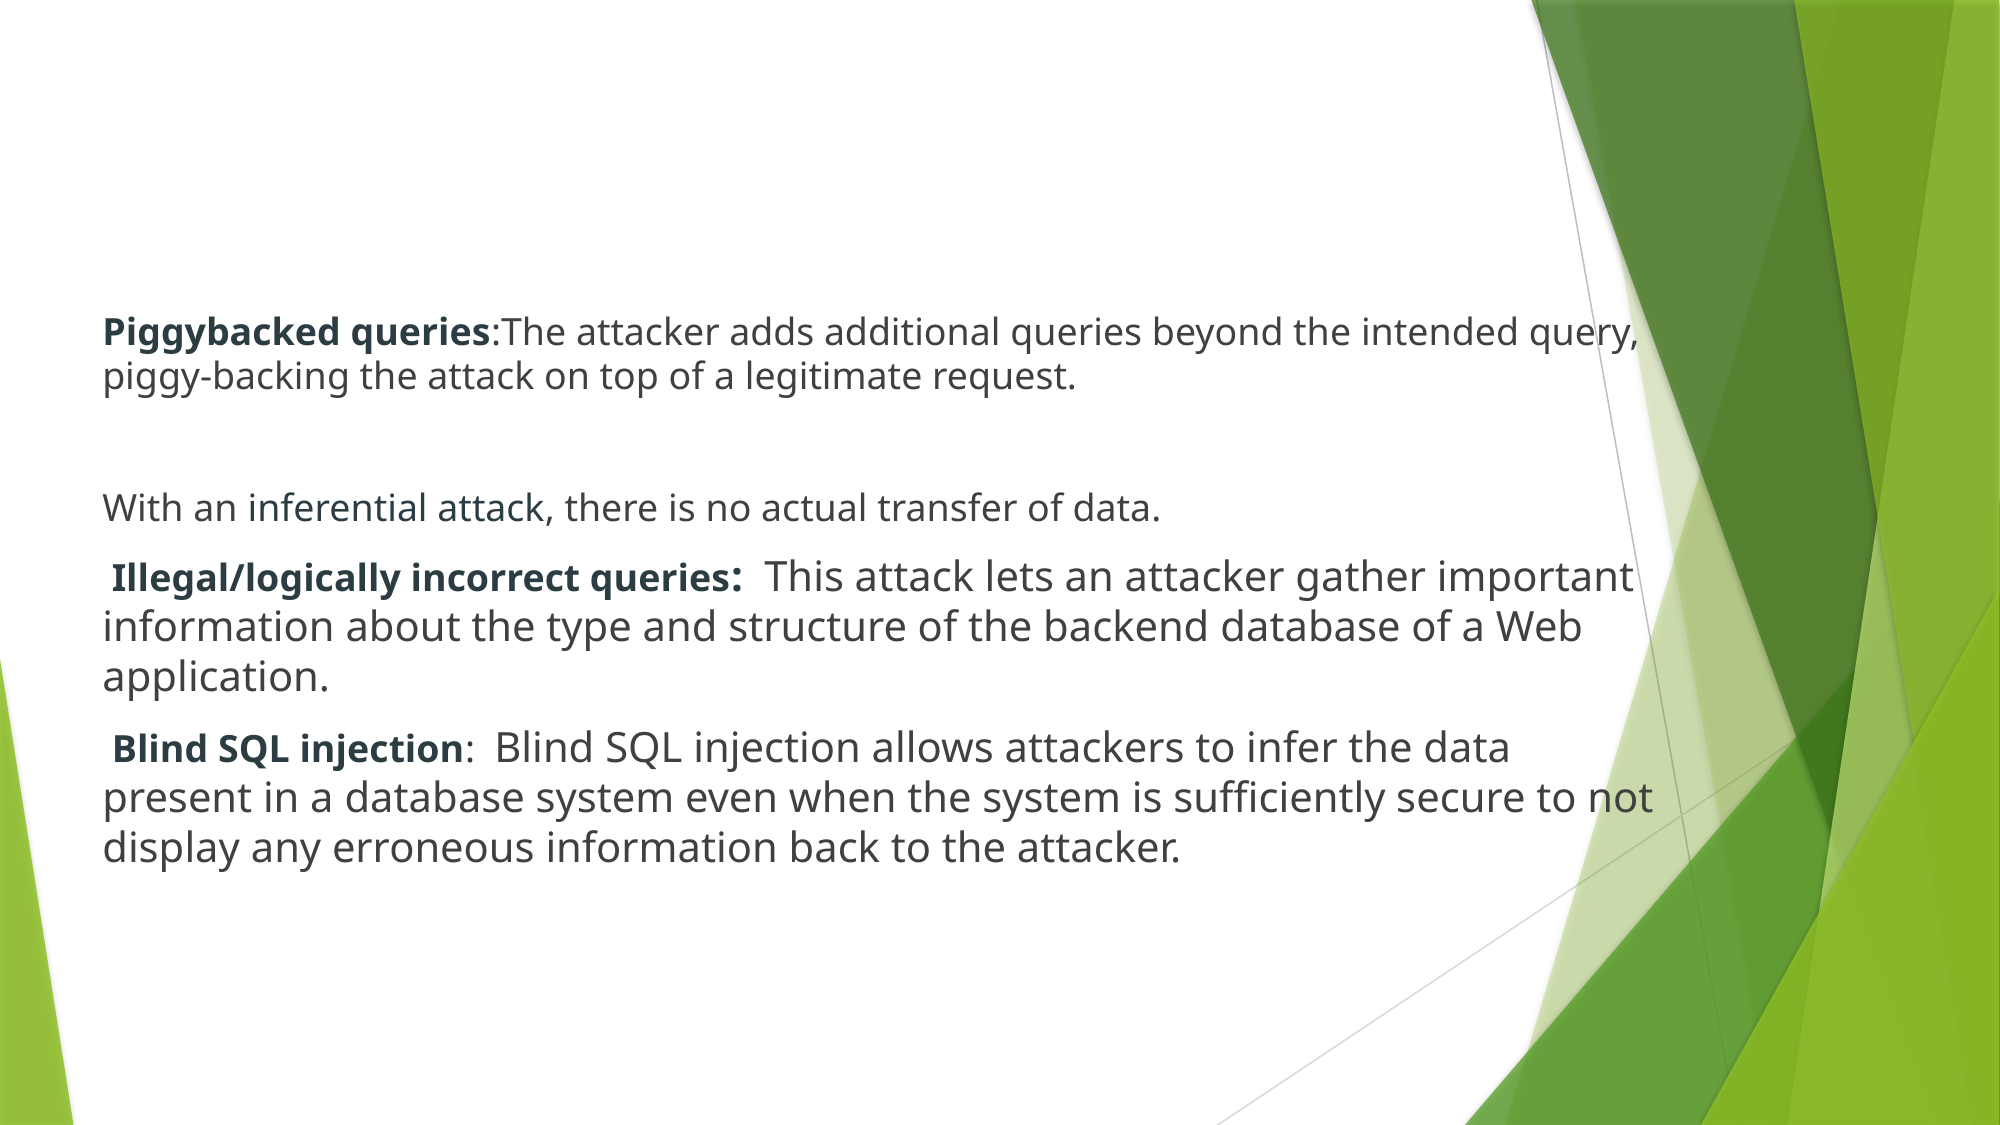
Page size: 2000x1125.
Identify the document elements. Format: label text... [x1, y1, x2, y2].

list Piggybacked queries:The attacker adds additional queries beyond the intended query, piggy-backing the attack on top of a legitimate request. With an inferential attack, there is no actual transfer of data. Illegal/logically incorrect queries: This attack lets an attacker gather important information about the type and structure of the backend database of a Web application. Blind SQL injection: Blind SQL injection allows attackers to infer the data present in a database system even when the system is sufficiently secure to not display any erroneous information back to the attacker. [87, 299, 1687, 1125]
